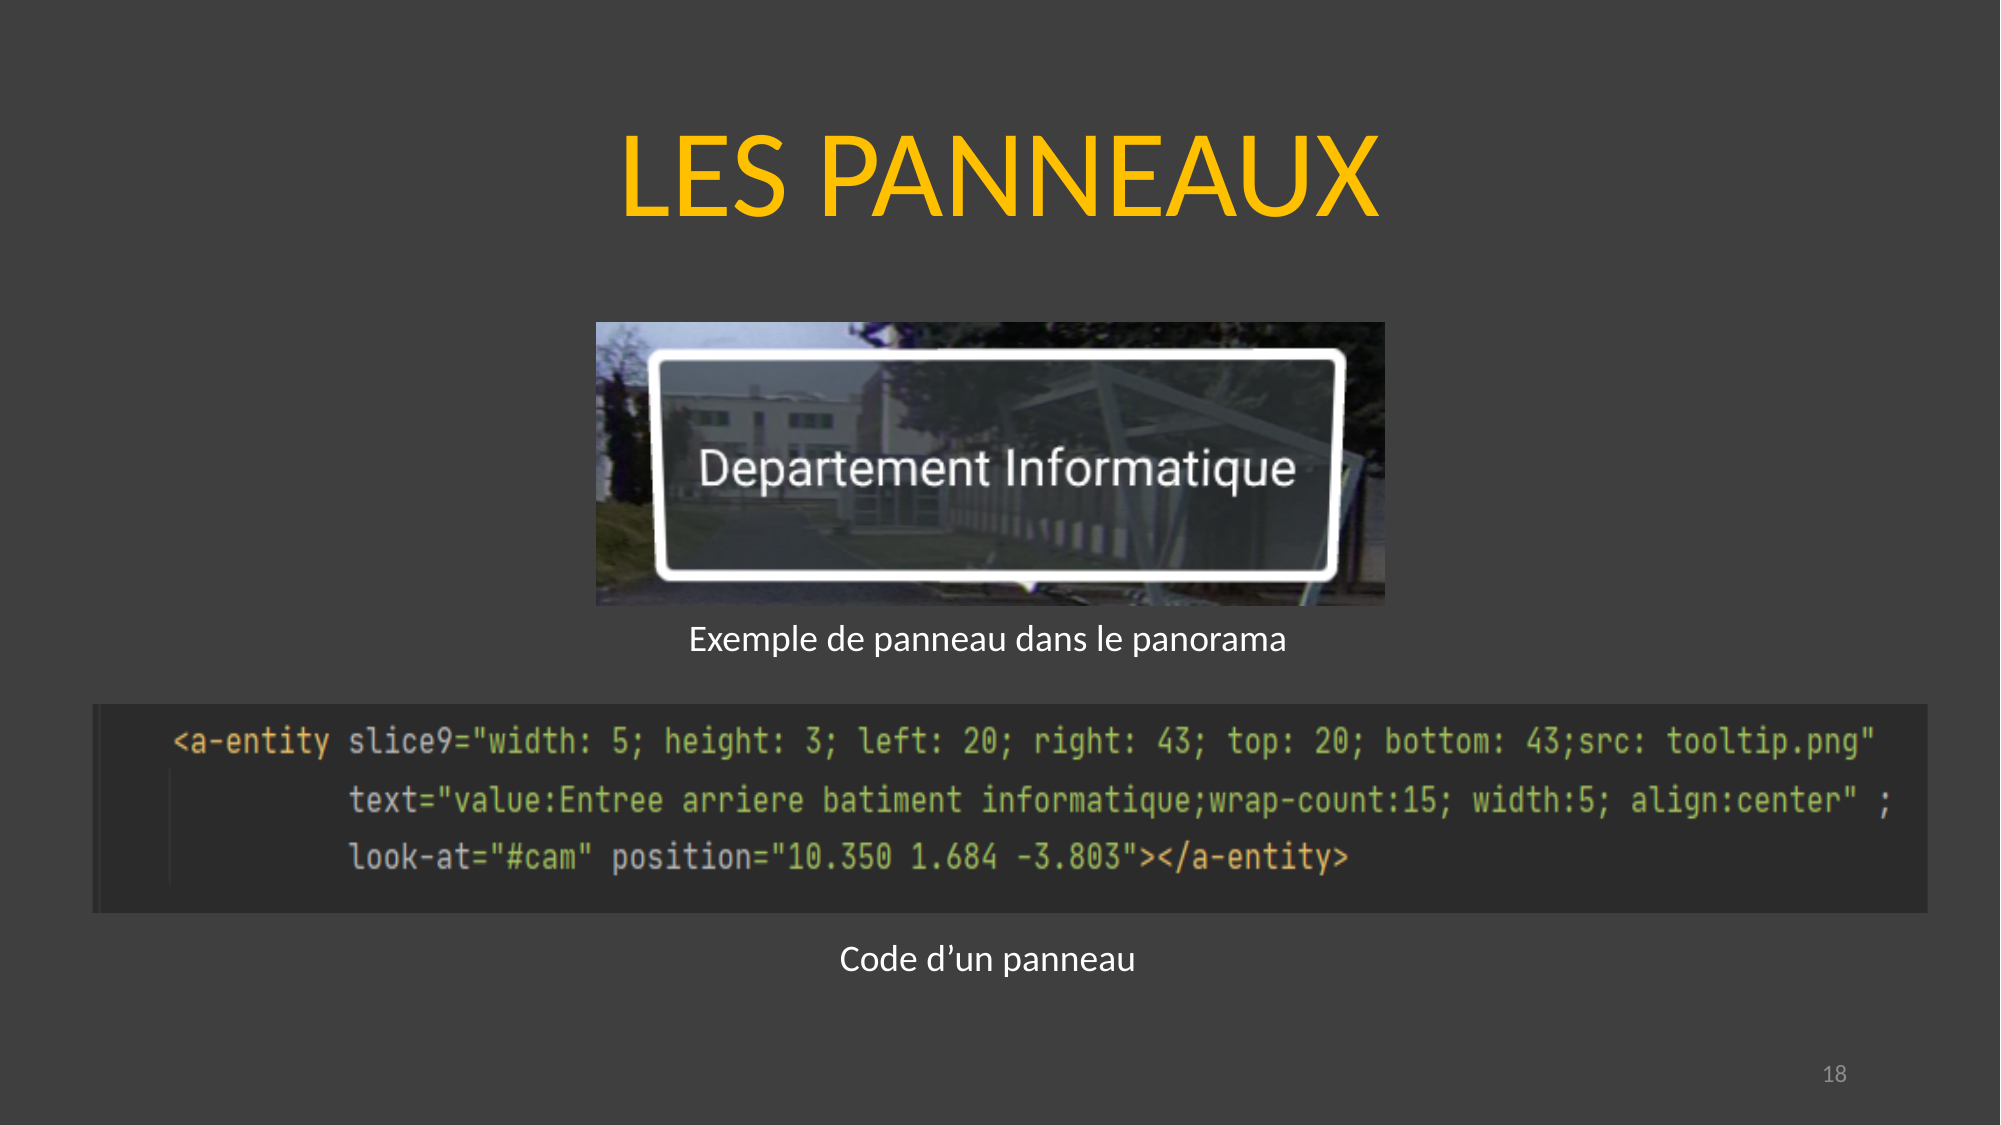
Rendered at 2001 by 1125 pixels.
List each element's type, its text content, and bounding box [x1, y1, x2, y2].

text_box Exemple de panneau dans le panorama [674, 606, 1326, 666]
title LES PANNEAUX [117, 52, 1883, 251]
text_box Code d’un panneau [825, 926, 1175, 986]
picture [596, 322, 1385, 606]
slide_number 18 [1412, 1042, 1863, 1103]
picture [92, 704, 1928, 913]
